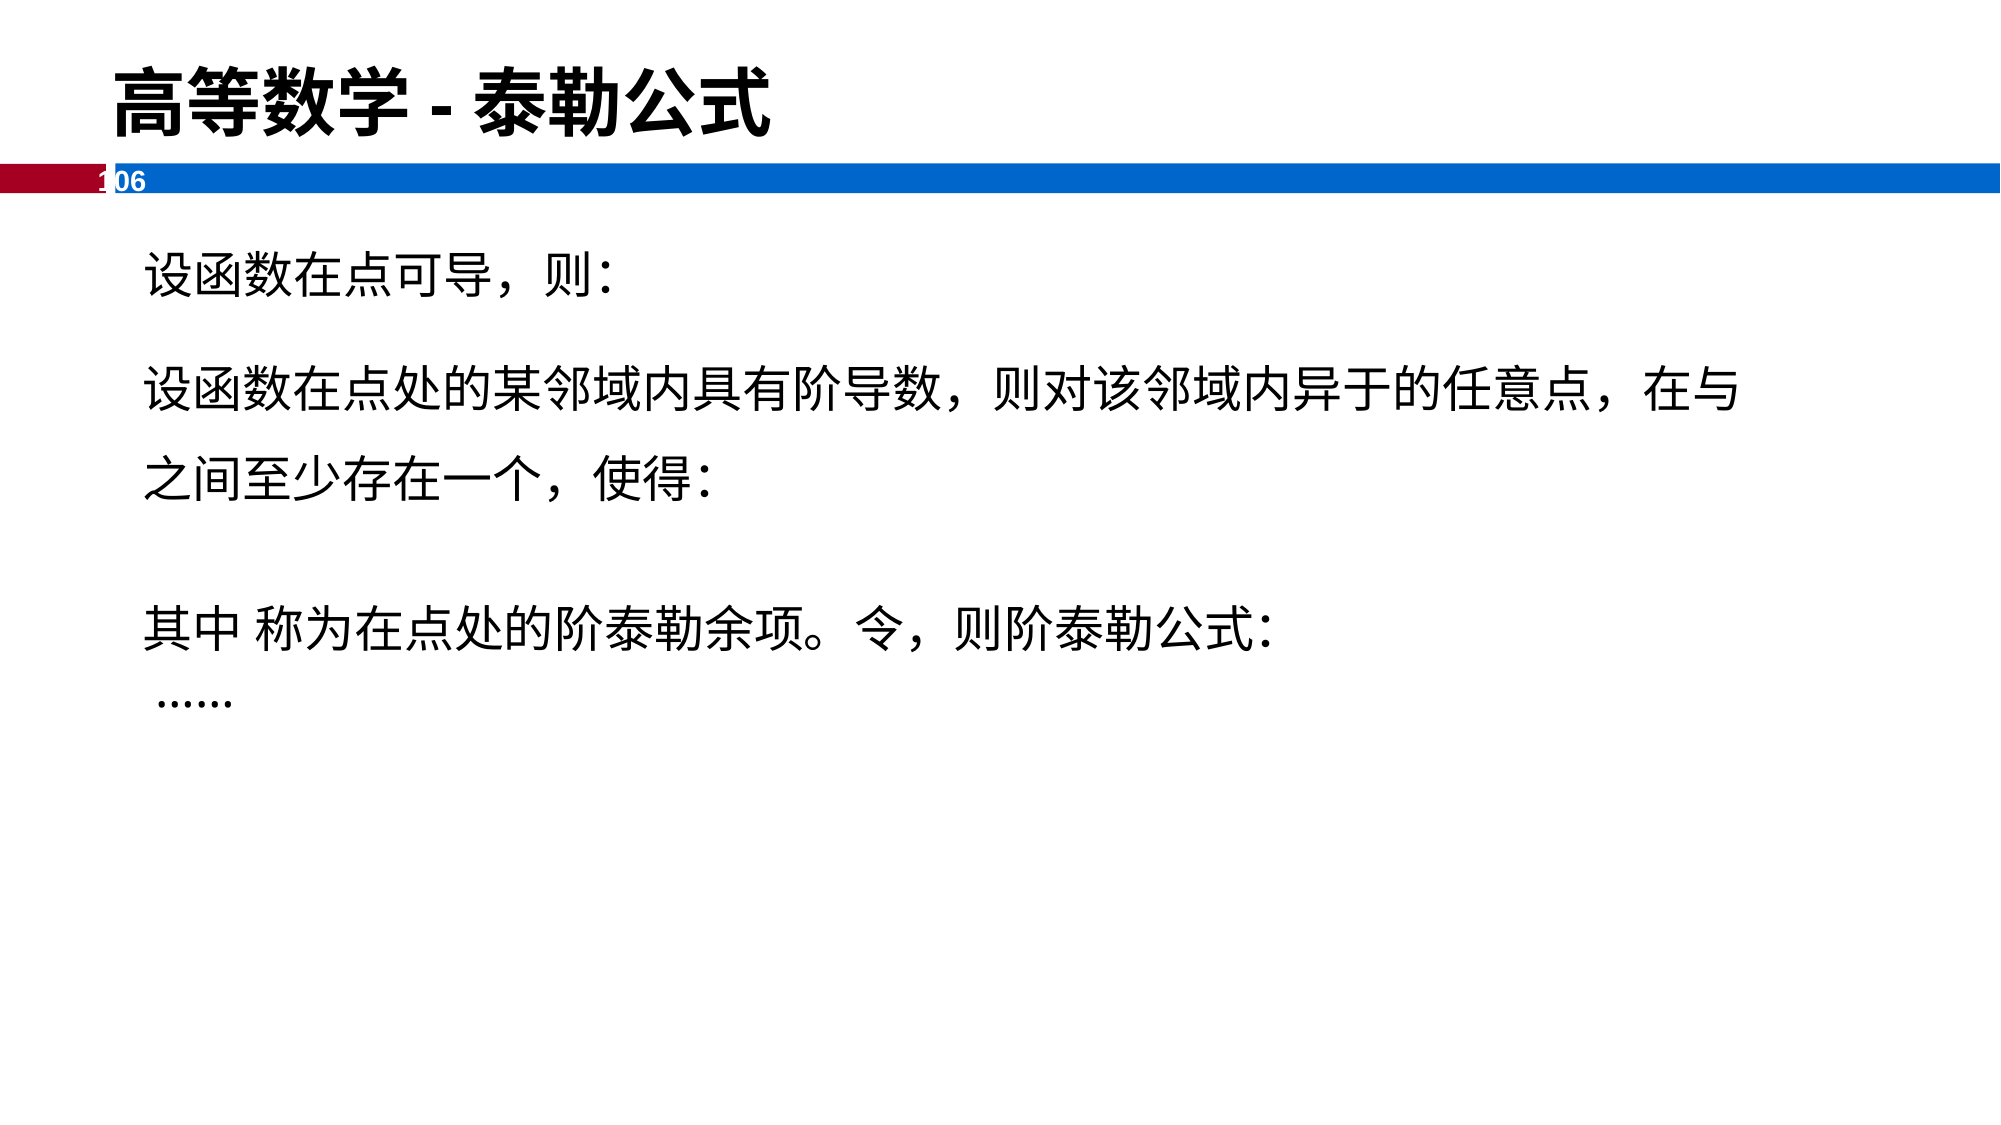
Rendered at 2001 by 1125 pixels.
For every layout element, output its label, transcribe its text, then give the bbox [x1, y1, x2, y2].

text_box 高等数学-泰勒公式 [96, 47, 1262, 244]
